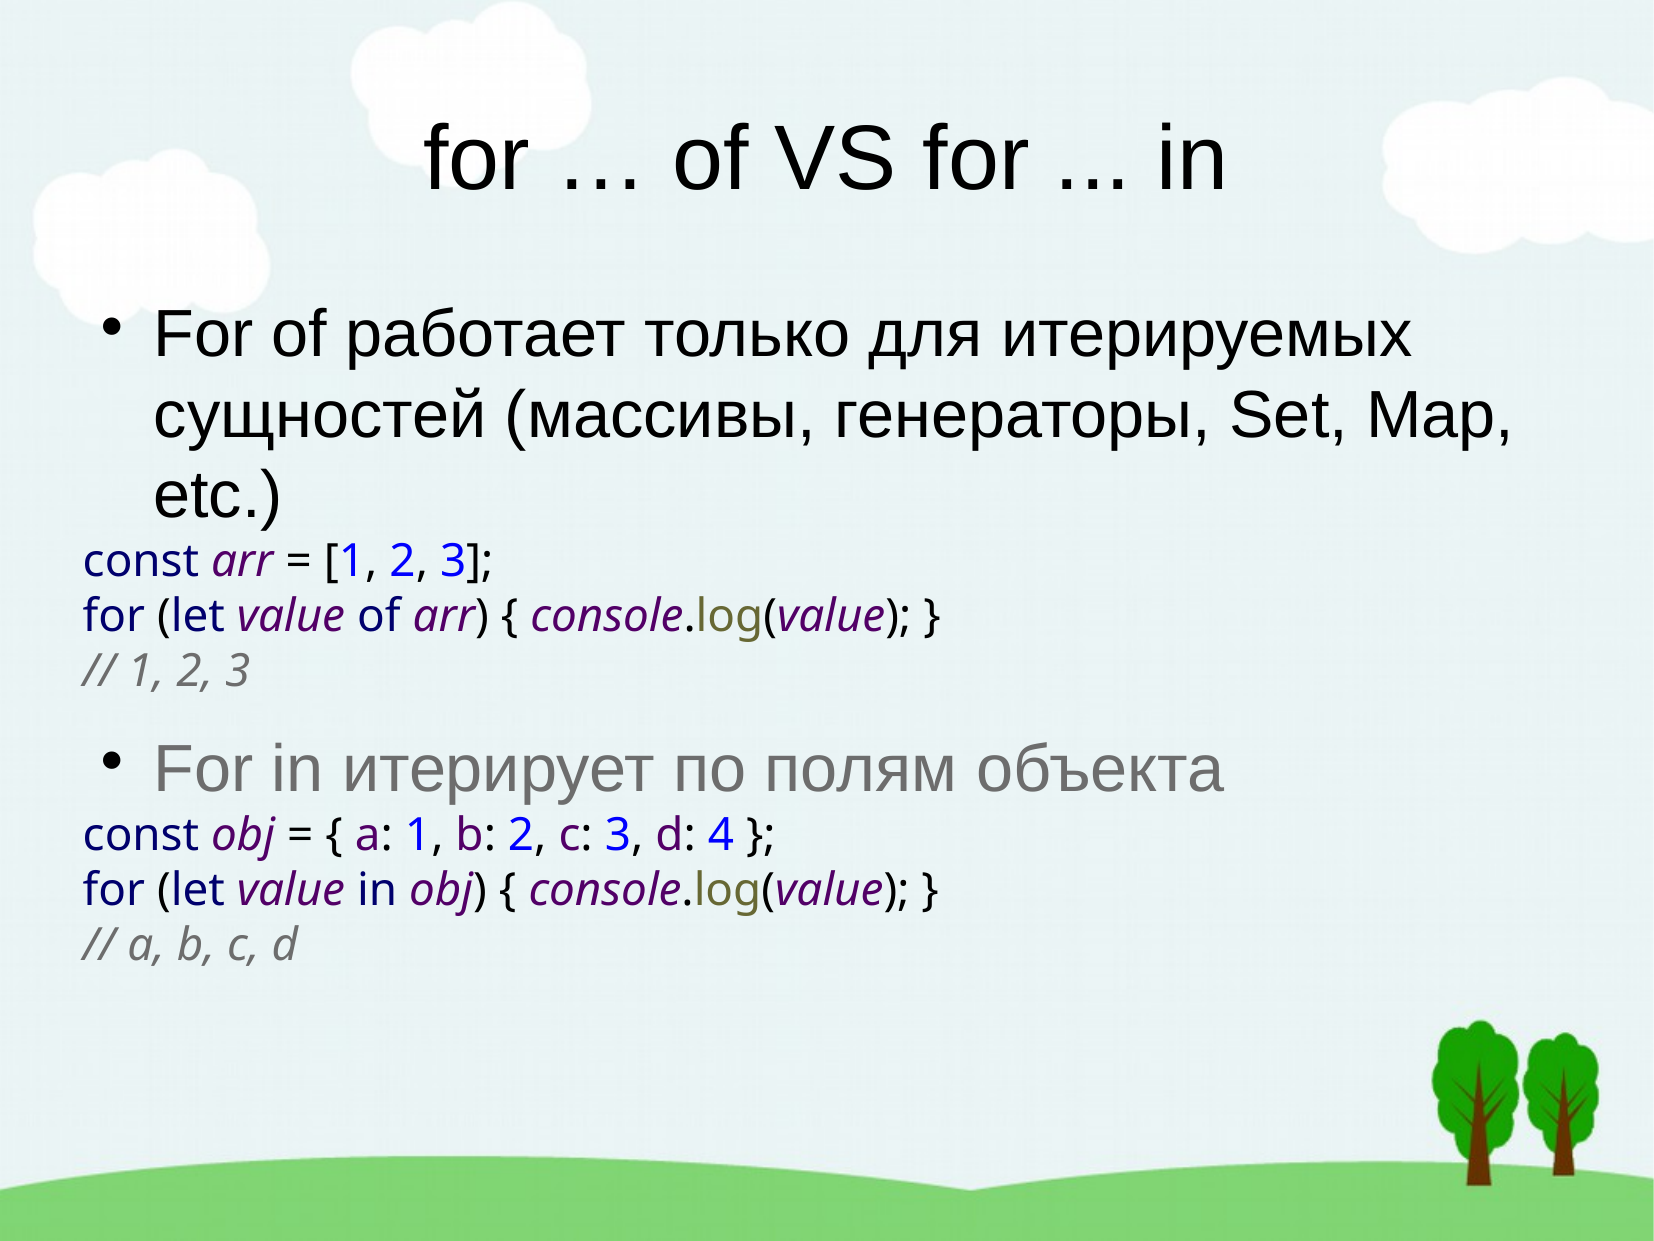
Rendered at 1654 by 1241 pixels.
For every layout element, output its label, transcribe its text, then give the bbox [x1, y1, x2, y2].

text_box For of работает только для итерируемых сущностей (массивы, генераторы, Set, Map, etc.) const arr = [1, 2, 3]; for (let value of arr) { console.log(value); } // 1, 2, 3 For in итерирует по полям объекта const obj = { a: 1, b: 2, c: 3, d: 4 }; for (let value in obj) { console.log(value); } // a, b, c, d [82, 290, 1571, 1087]
picture [0, 0, 1654, 1241]
text_box for … of VS for ... in [82, 49, 1571, 257]
